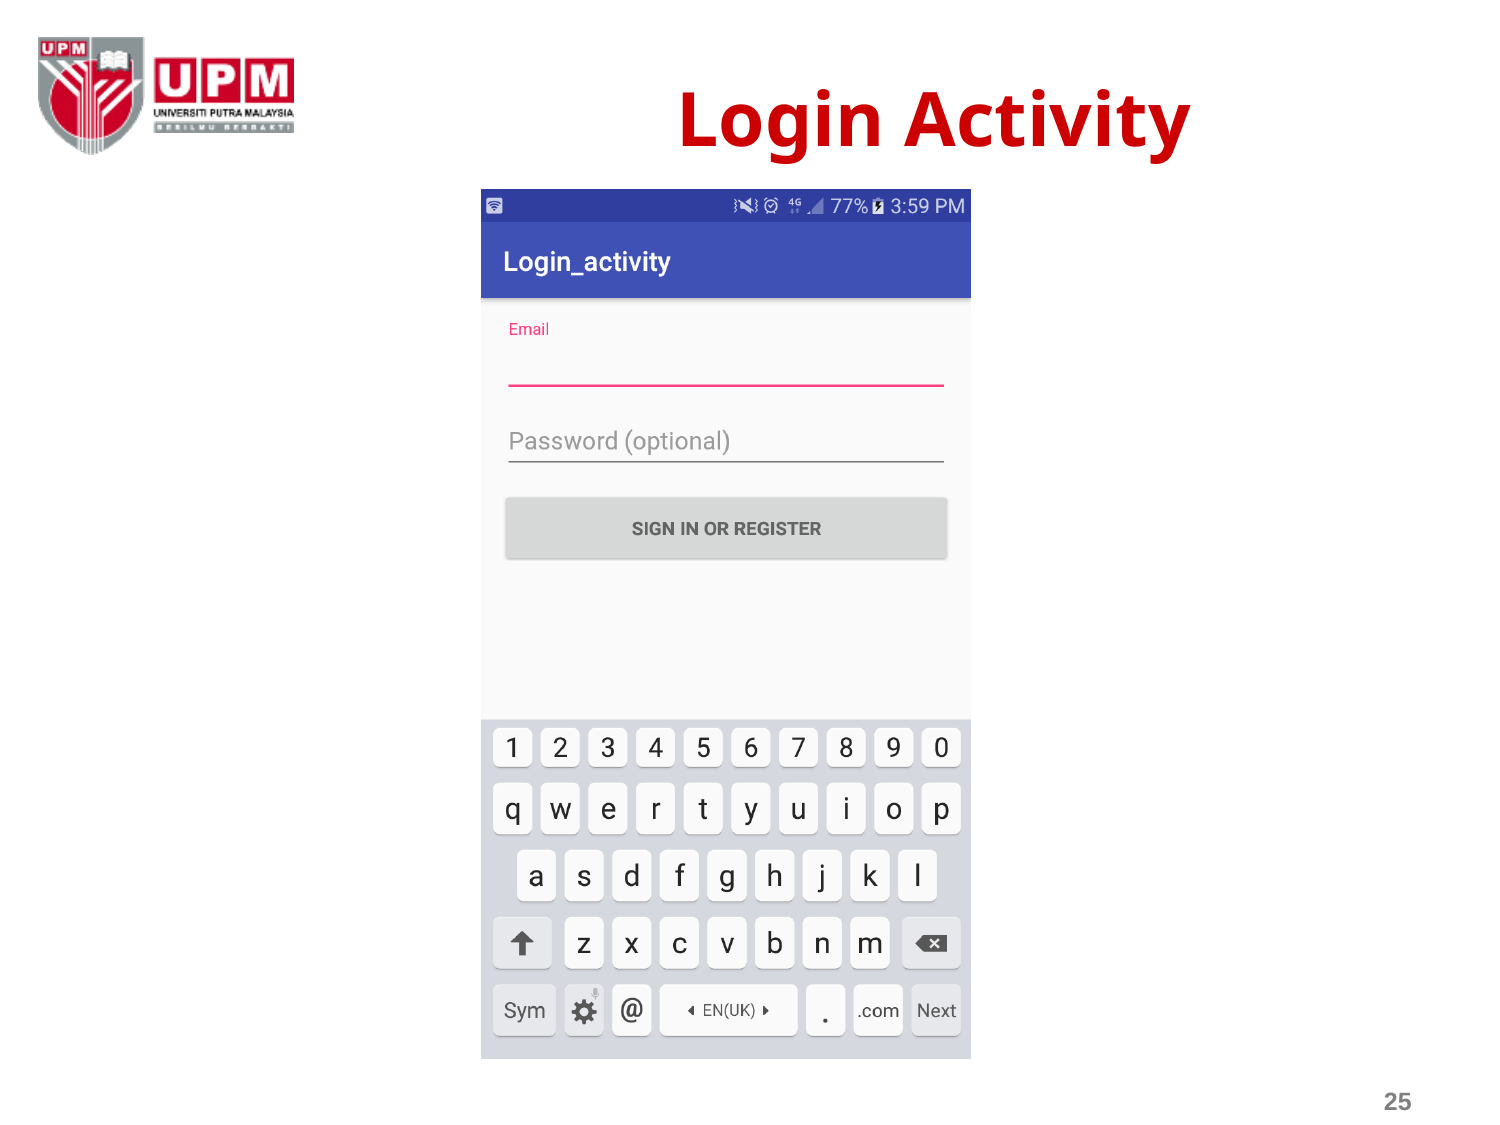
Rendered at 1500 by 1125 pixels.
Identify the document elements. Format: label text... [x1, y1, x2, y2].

slide_number 25 [1320, 1070, 1475, 1118]
title Login Activity [430, 25, 1438, 208]
picture [481, 189, 971, 1059]
picture [38, 37, 294, 155]
